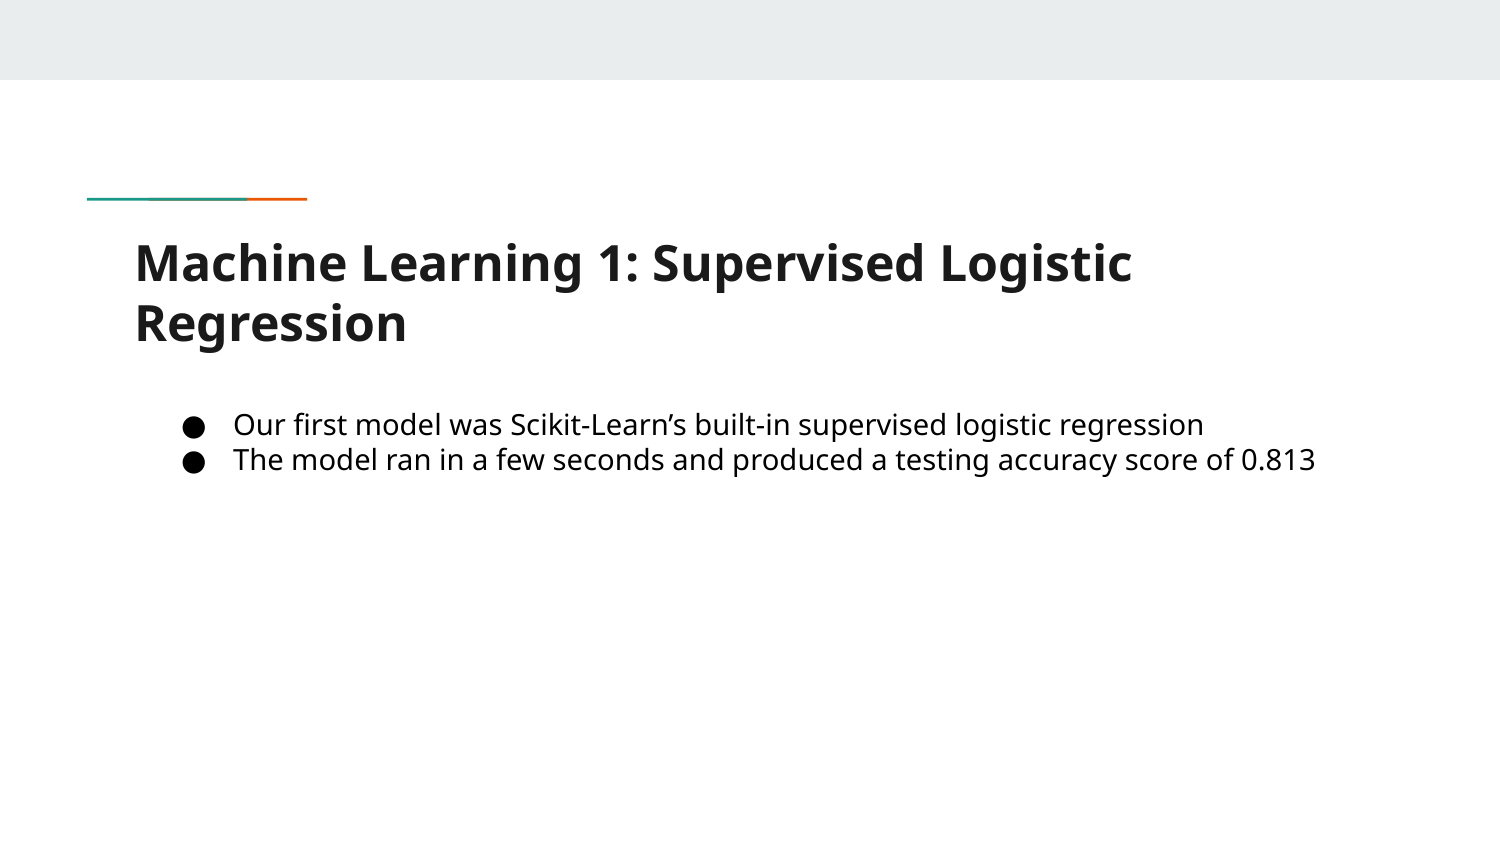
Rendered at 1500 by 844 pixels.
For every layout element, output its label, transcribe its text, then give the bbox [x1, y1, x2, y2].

text_box Our first model was Scikit-Learn’s built-in supervised logistic regression The model ran in a few seconds and produced a testing accuracy score of 0.813 [143, 391, 1357, 492]
title Machine Learning 1: Supervised Logistic Regression [119, 216, 1381, 305]
